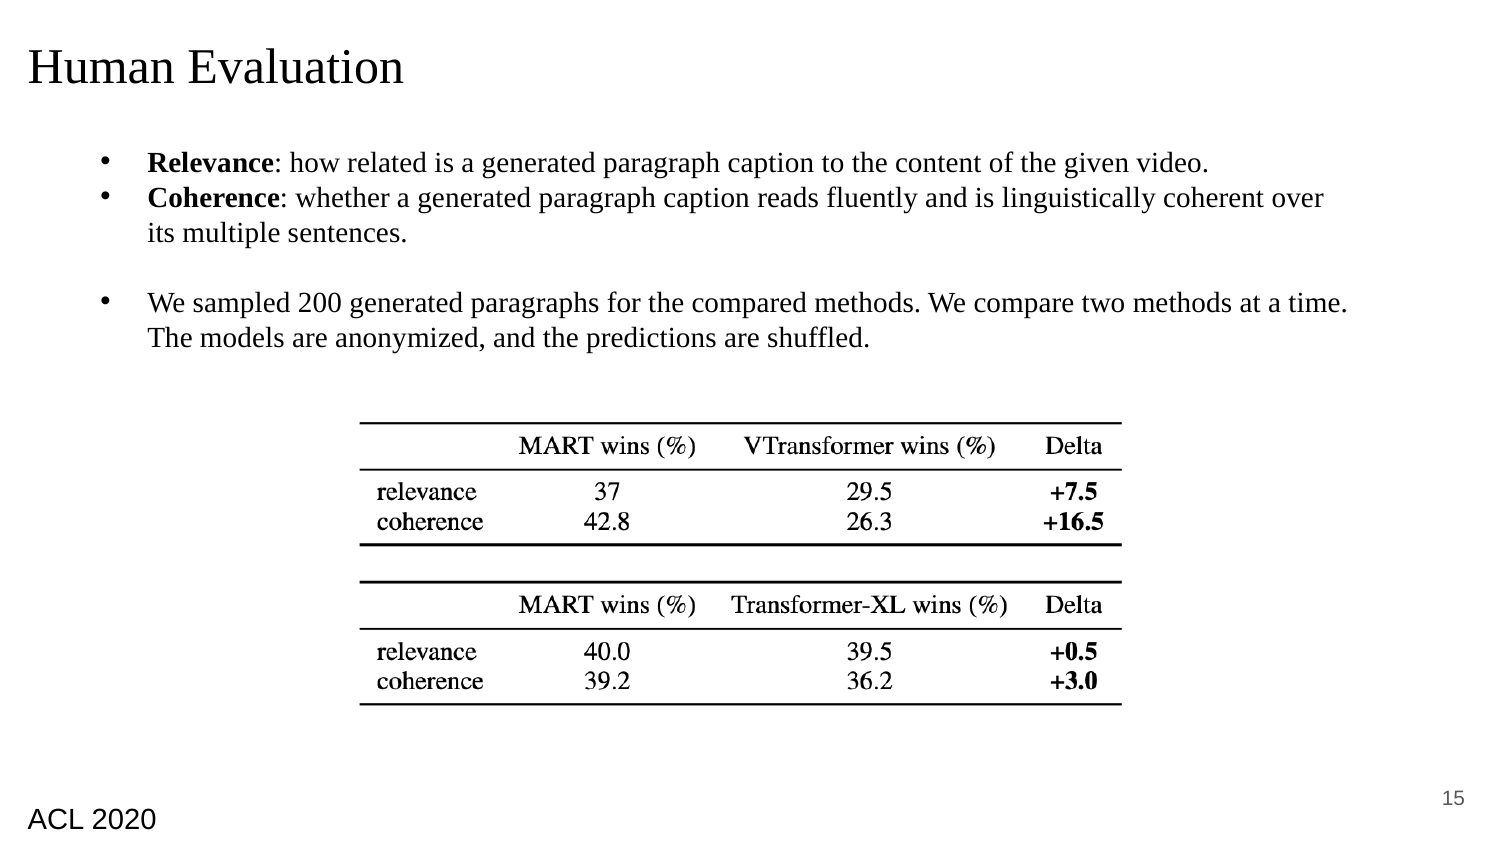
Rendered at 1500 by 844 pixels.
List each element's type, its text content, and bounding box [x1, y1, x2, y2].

picture [347, 406, 1132, 561]
text_box Human Evaluation [12, 18, 637, 95]
slide_number 14 [1389, 764, 1480, 830]
picture [347, 566, 1132, 715]
text_box Relevance: how related is a generated paragraph caption to the content of the given video. Coherence: whether a generated paragraph caption reads fluently and is linguistically coherent over its multiple sentences. We sampled 200 generated paragraphs for the compared methods. We compare two methods at a time. The models are anonymized, and the predictions are shuffled. [85, 135, 1370, 396]
text_box ACL 2020 [12, 784, 321, 834]
